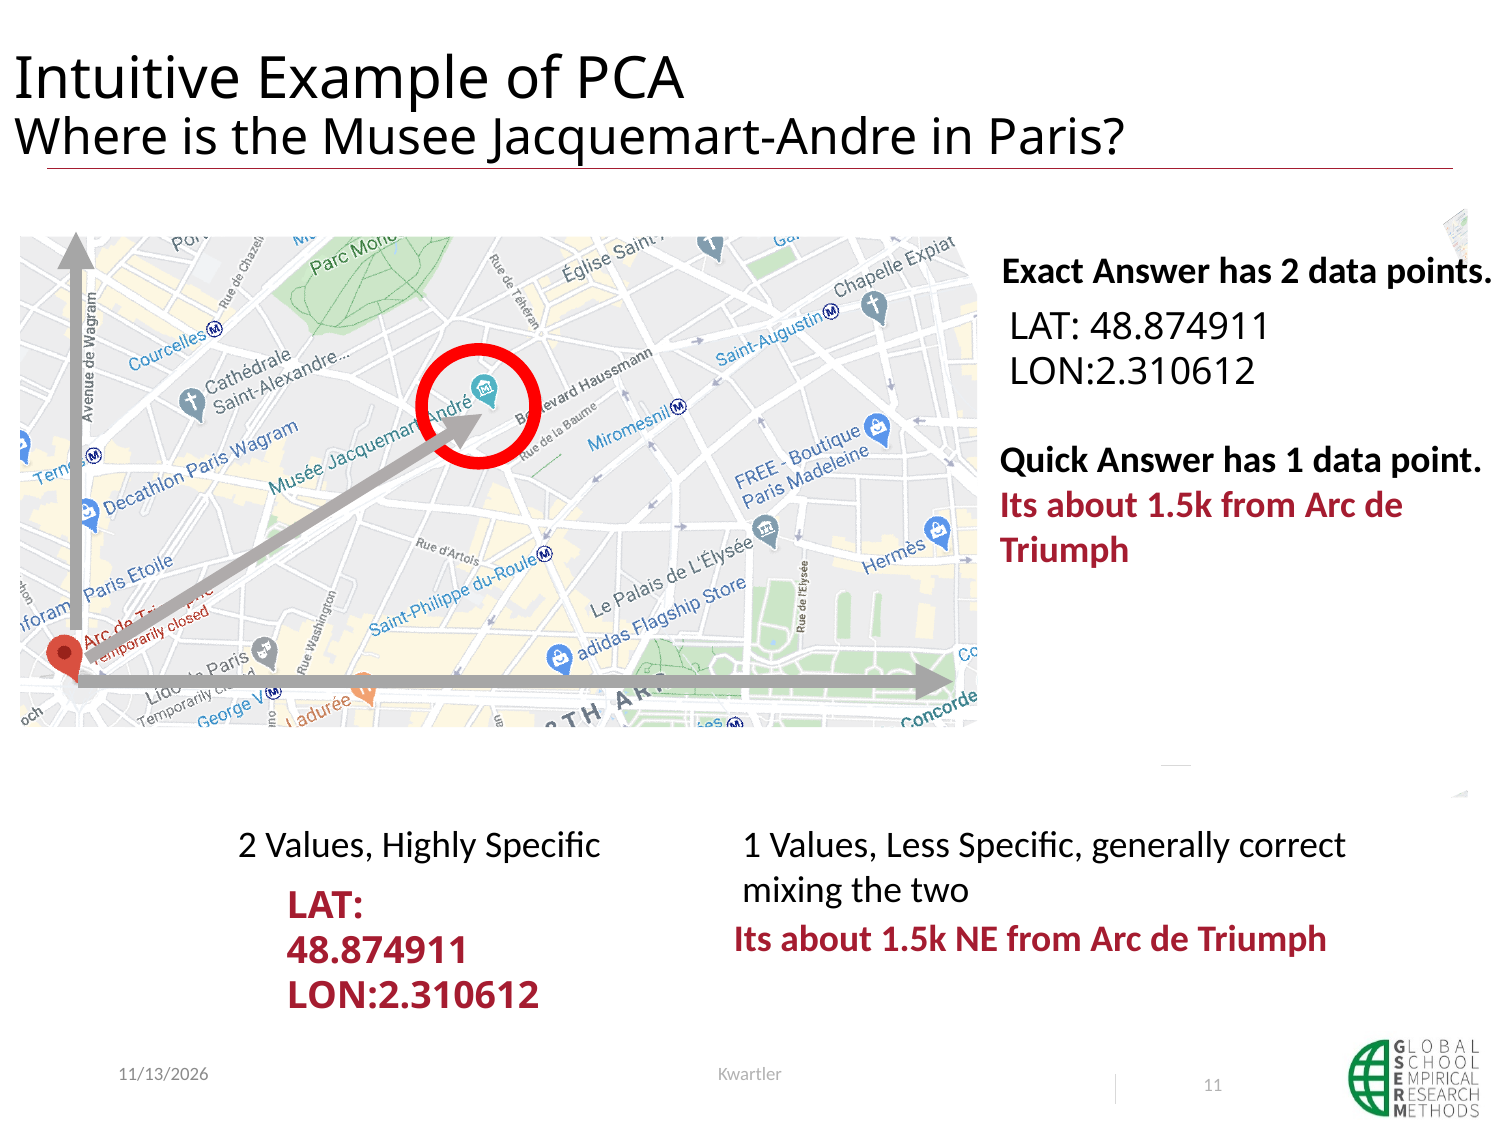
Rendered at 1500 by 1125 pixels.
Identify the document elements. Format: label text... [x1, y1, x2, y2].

text_box Exact Answer has 2 data points. [1012, 239, 1500, 299]
text_box LAT: 48.874911 LON:2.310612 [271, 901, 568, 1024]
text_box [87, 413, 483, 659]
text_box Quick Answer has 1 data point. Its about 1.5k from Arc de Triumph [1012, 427, 1500, 578]
footer Kwartler [496, 1042, 1004, 1103]
picture [1451, 790, 1470, 801]
text_box LAT: 48.874911 LON:2.310612 [1012, 299, 1290, 400]
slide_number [103, 1042, 441, 1103]
text_box Its about 1.5k NE from Arc de Triumph [719, 906, 1343, 967]
title Intuitive Example of PCA Where is the Musee Jacquemart-Andre in Paris? [0, 40, 1500, 130]
picture [1440, 199, 1480, 277]
text_box 1 Values, Less Specific, generally correct mixing the two [727, 813, 1417, 918]
slide_number 11 [1188, 1042, 1330, 1103]
picture [0, 67, 1012, 901]
picture [1342, 1031, 1500, 1120]
